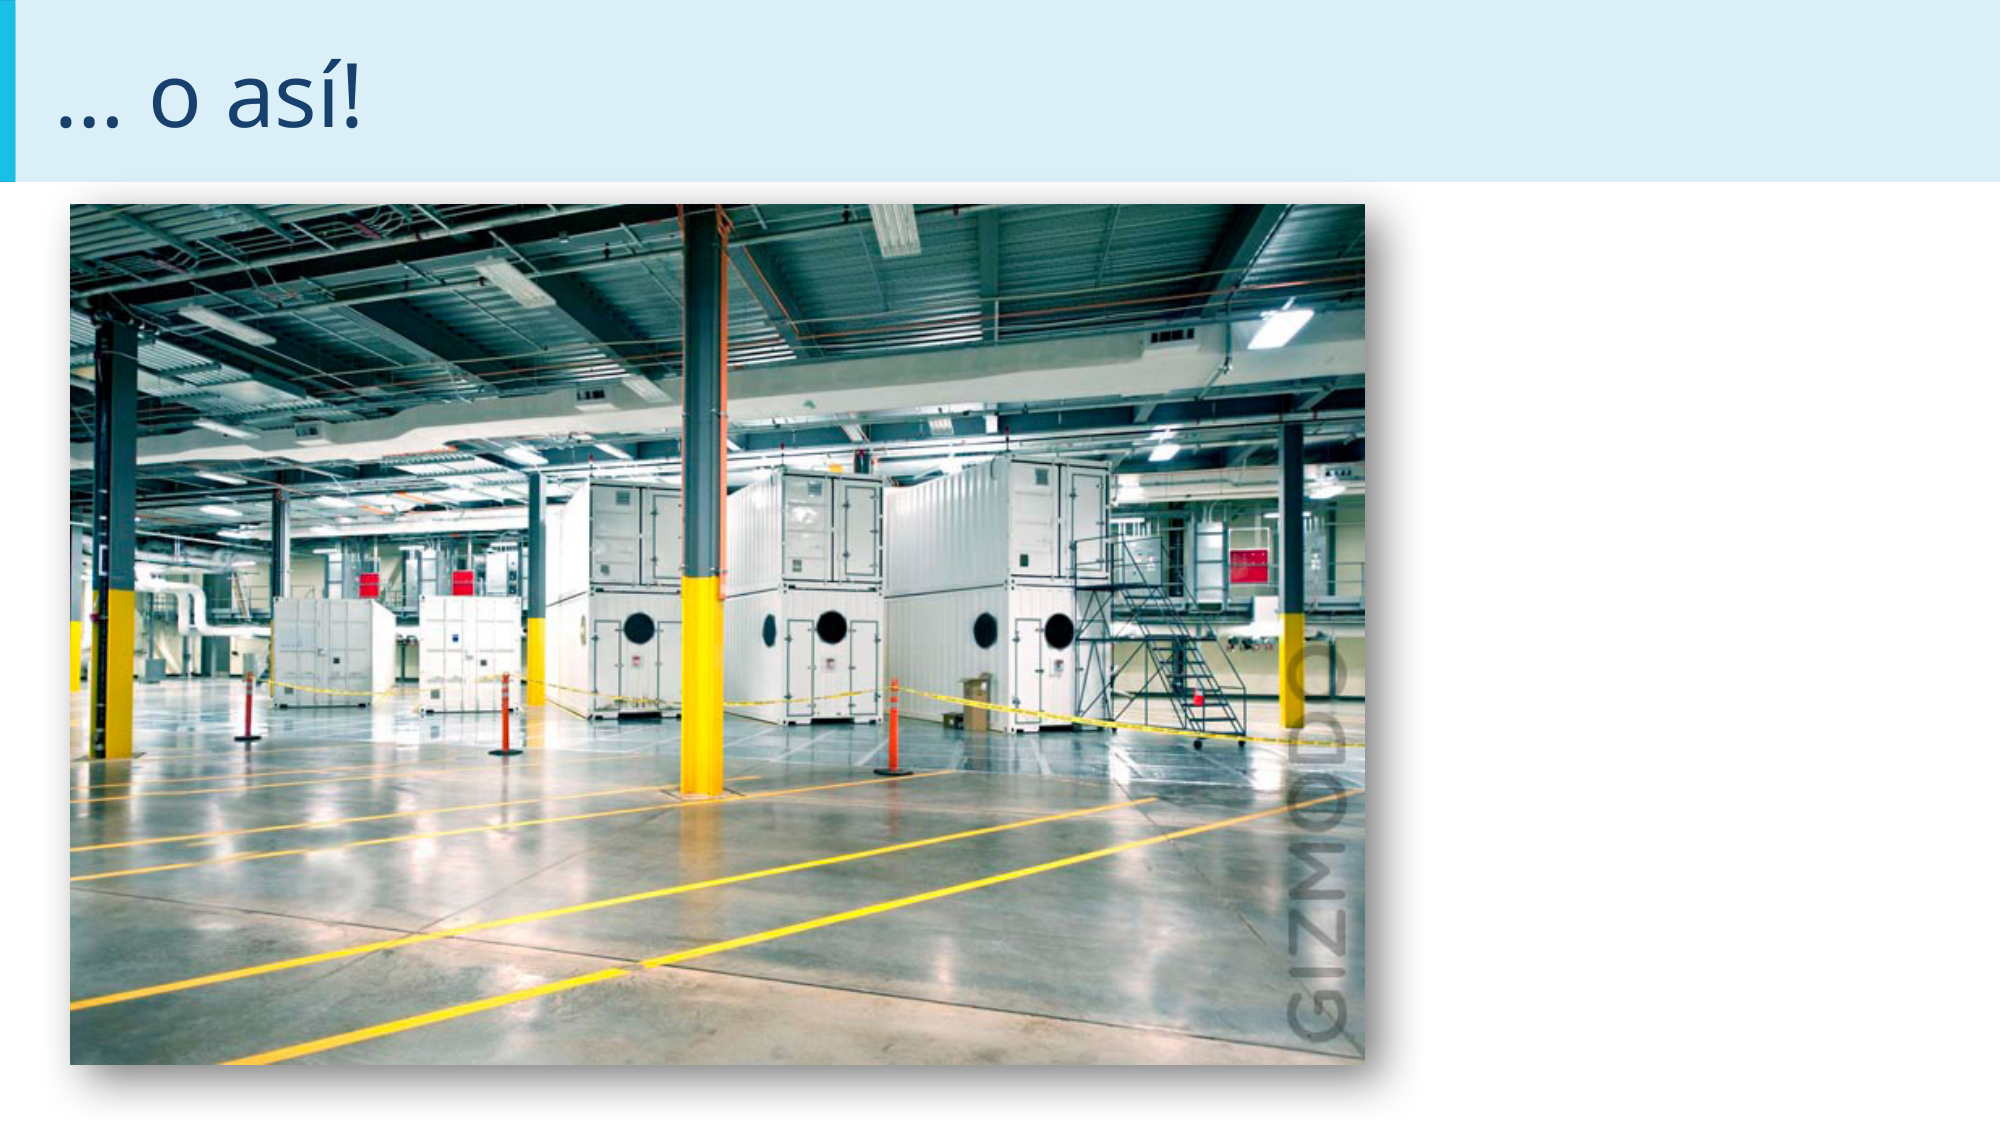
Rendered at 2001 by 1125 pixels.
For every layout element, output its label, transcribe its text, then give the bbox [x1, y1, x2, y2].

picture [70, 204, 1365, 1065]
title … o así! [39, 0, 1929, 197]
